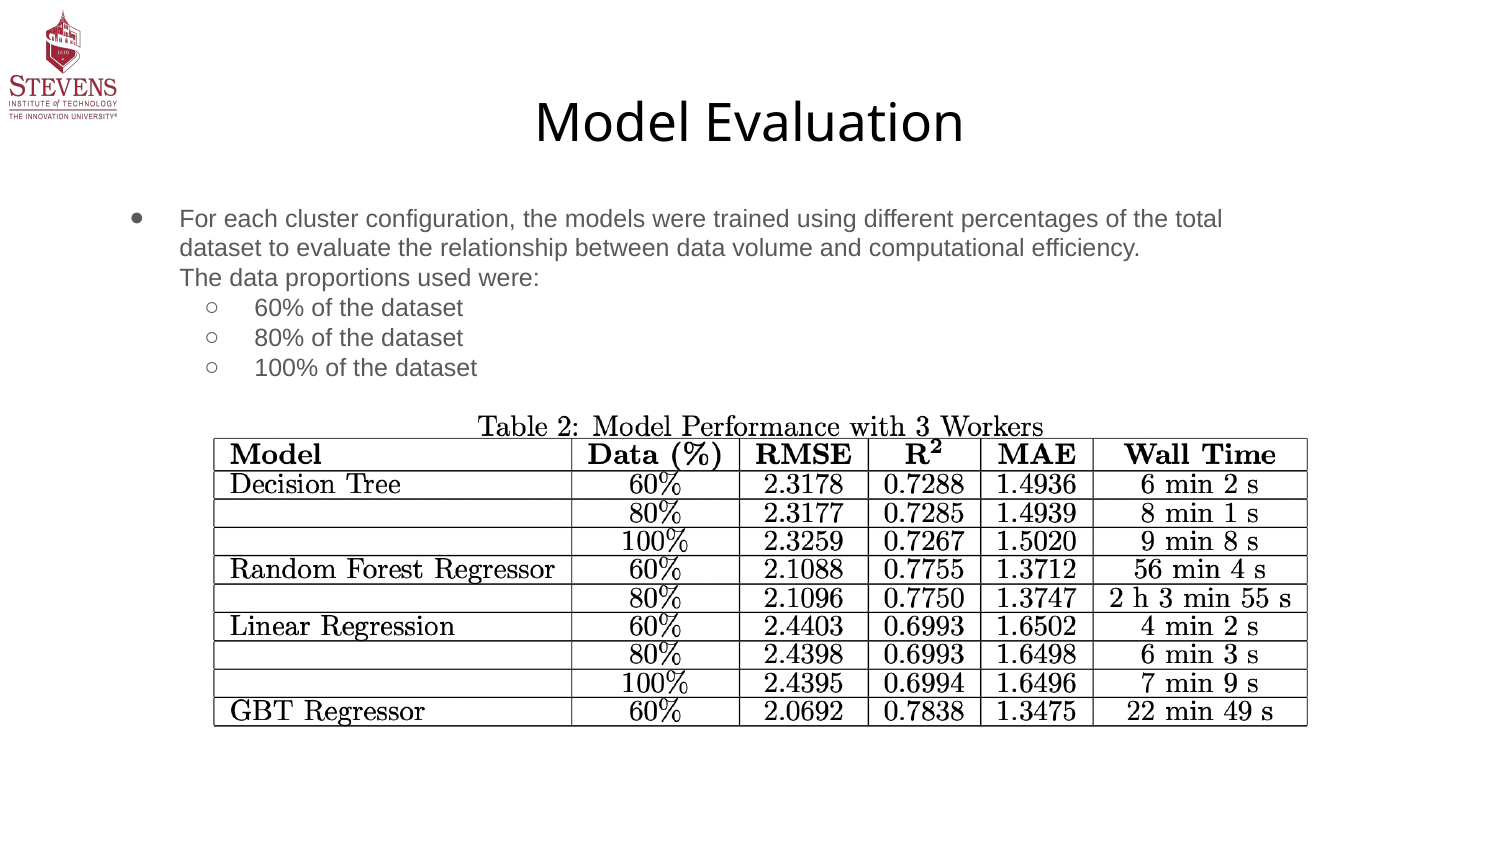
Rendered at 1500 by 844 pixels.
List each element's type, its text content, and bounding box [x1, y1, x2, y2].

title Model Evaluation [51, 72, 1449, 167]
picture [0, 0, 127, 131]
text_box For each cluster configuration, the models were trained using different percentages of the total dataset to evaluate the relationship between data volume and computational efficiency. The data proportions used were: 60% of the dataset 80% of the dataset 100% of the dataset [89, 187, 1449, 779]
picture [170, 400, 1367, 767]
